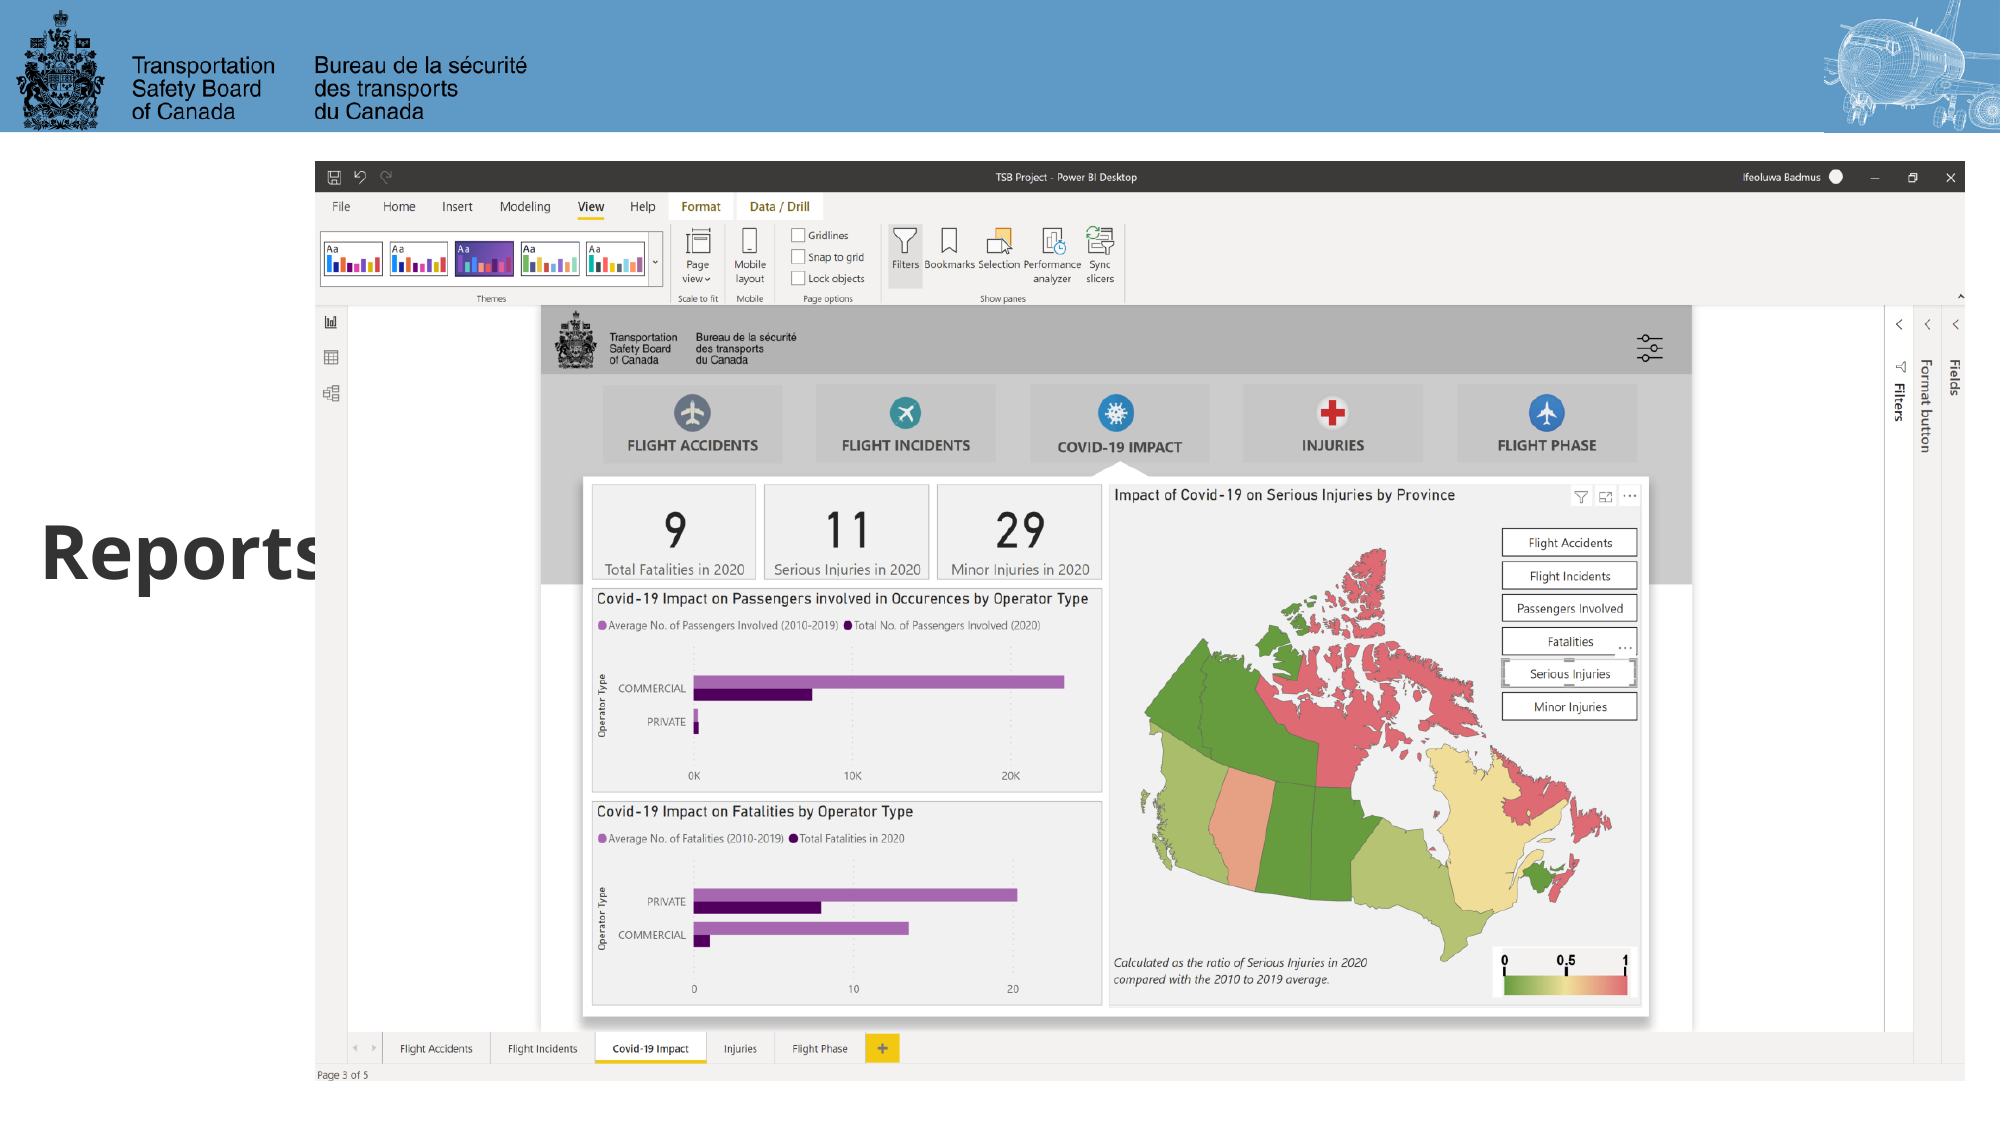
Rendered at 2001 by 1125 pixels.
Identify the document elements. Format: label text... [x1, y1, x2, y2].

picture [314, 161, 1965, 1081]
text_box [0, 0, 2000, 133]
list Reports [0, 442, 314, 668]
picture [12, 7, 544, 133]
